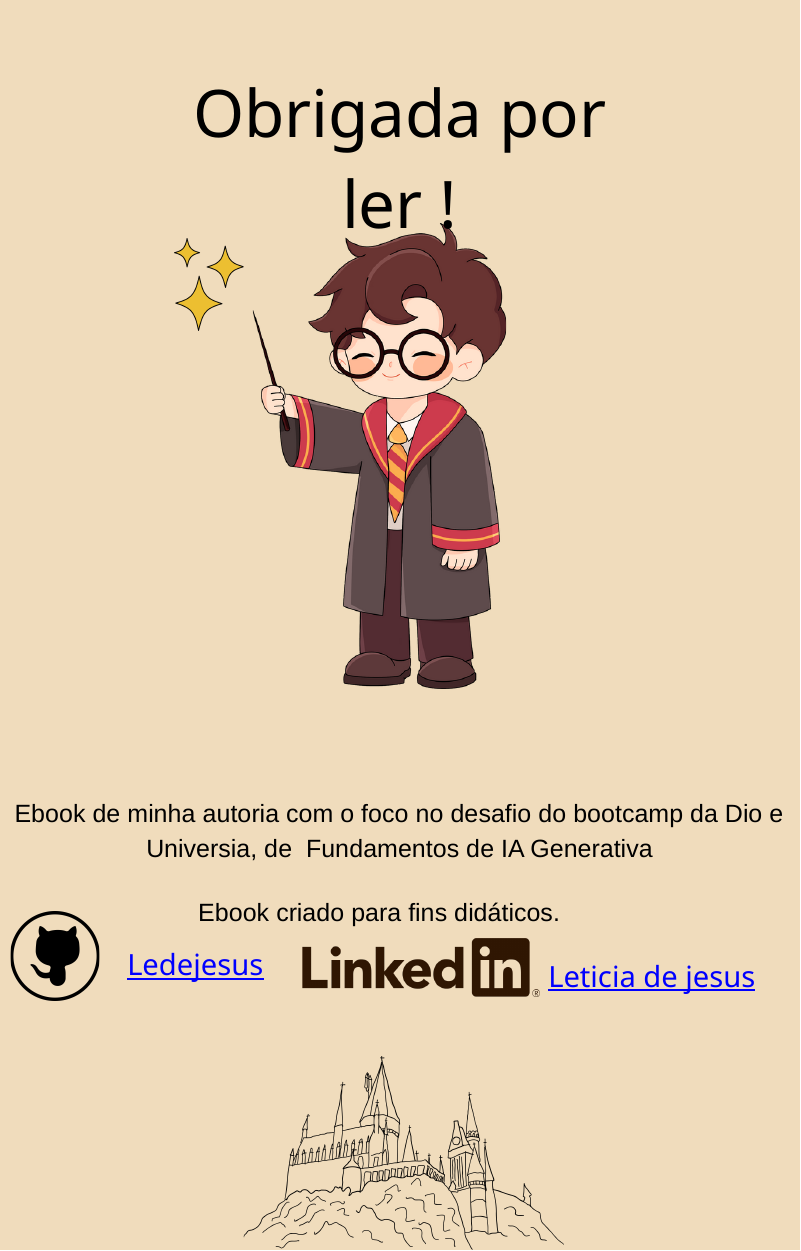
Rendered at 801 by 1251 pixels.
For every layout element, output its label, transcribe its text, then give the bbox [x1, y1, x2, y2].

text_box Obrigada por ler ! [129, 58, 670, 243]
text_box [10, 911, 100, 1001]
text_box Leticia de jesus [541, 956, 763, 998]
text_box Ledejesus [35, 945, 356, 987]
text_box [252, 243, 507, 689]
text_box Ebook de minha autoria com o foco no desafio do bootcamp da Dio e Universia, de Fundamentos de IA Generativa [0, 792, 800, 898]
text_box [174, 243, 244, 331]
text_box Ebook criado para fins didáticos. [195, 898, 564, 926]
text_box [302, 938, 540, 997]
text_box [243, 1056, 564, 1250]
